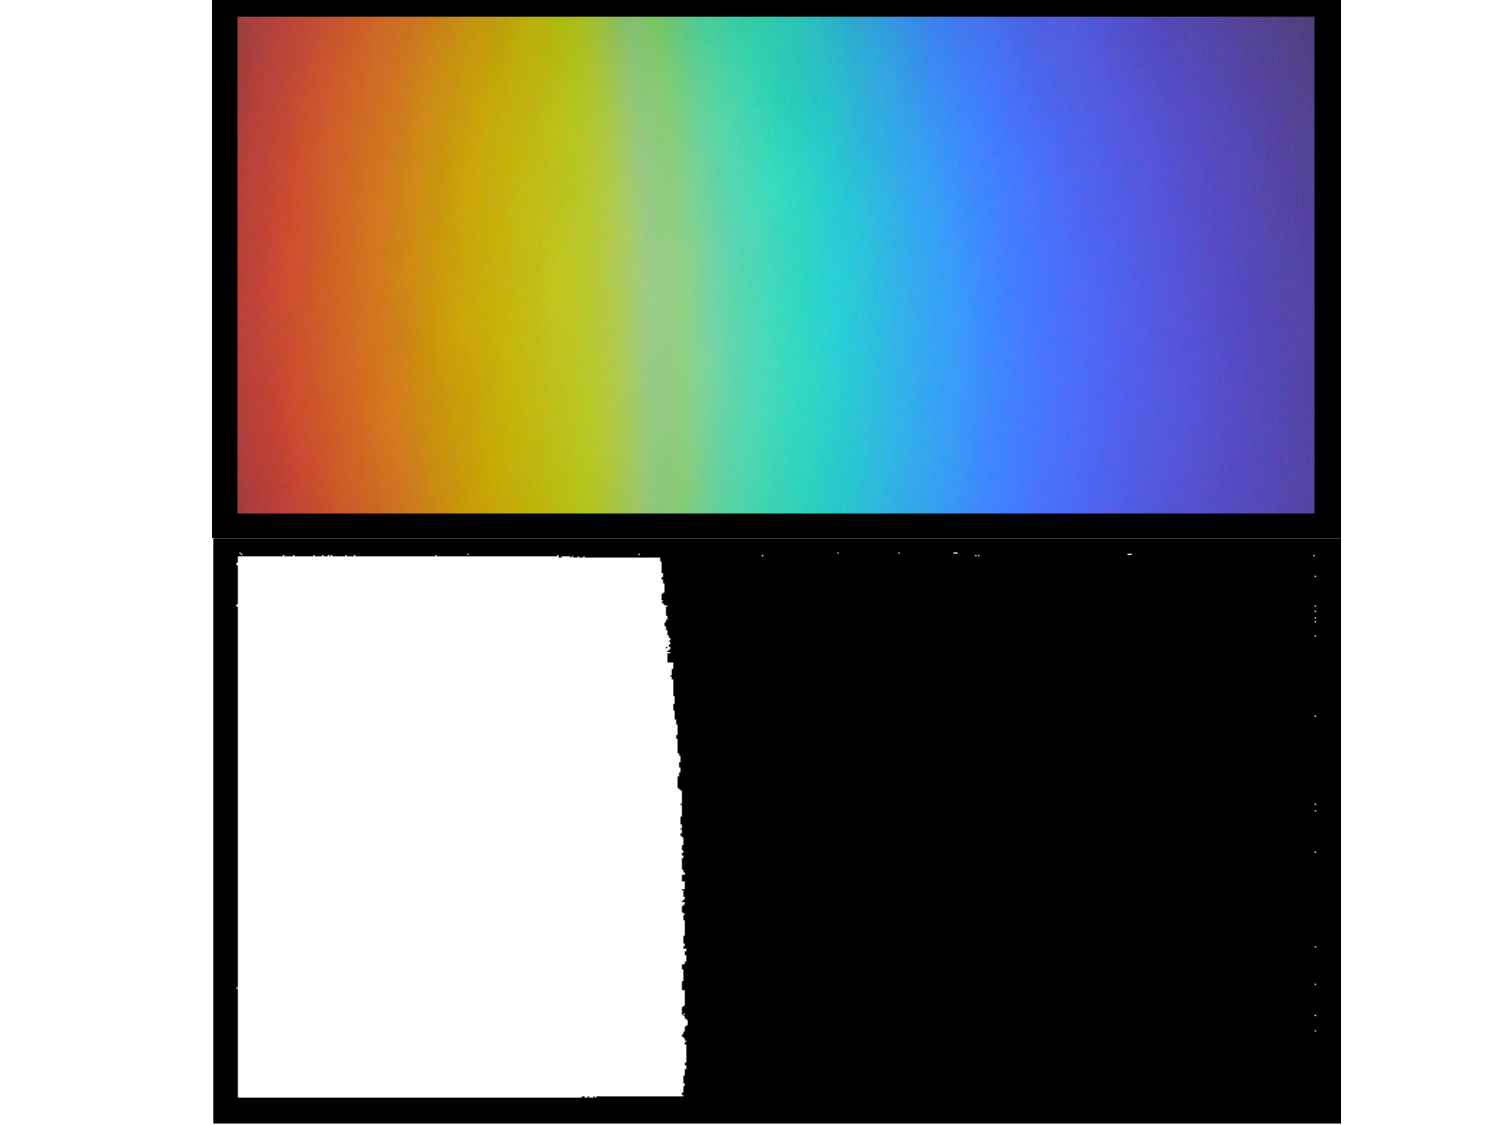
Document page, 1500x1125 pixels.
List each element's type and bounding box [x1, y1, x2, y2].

picture [212, 0, 1341, 1125]
